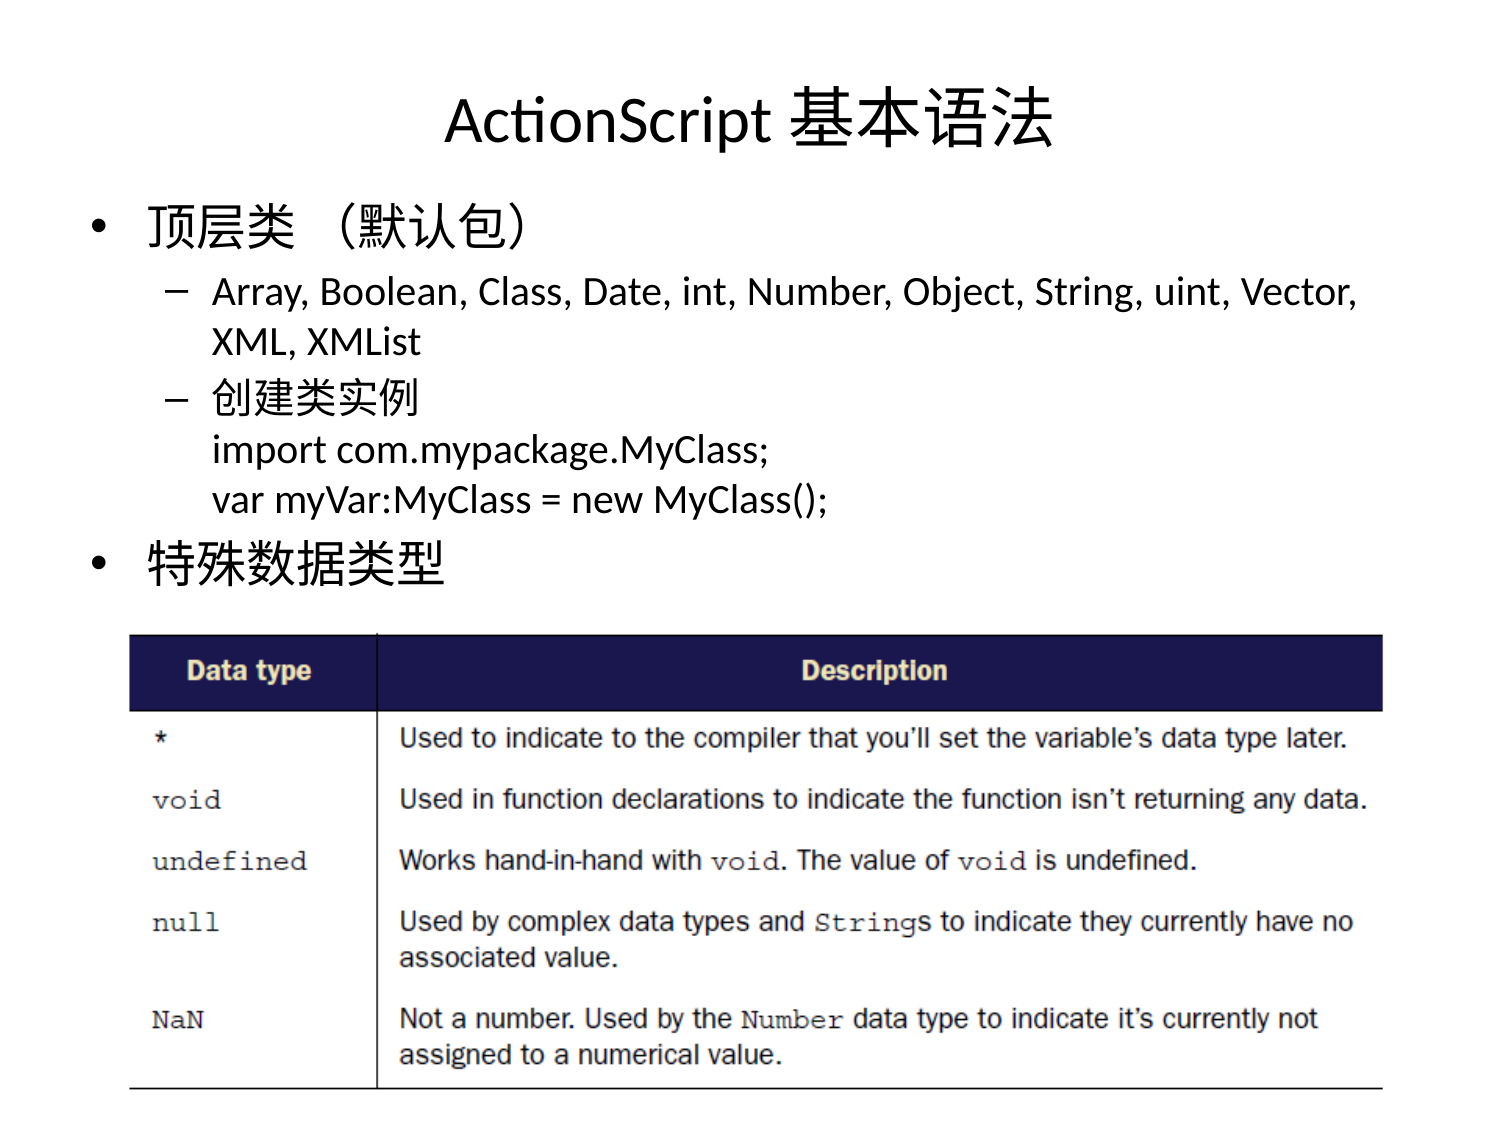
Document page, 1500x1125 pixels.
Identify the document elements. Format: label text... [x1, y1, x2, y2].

title ActionScript基本语法 [75, 45, 1425, 187]
picture [124, 624, 1394, 1099]
list 顶层类 （默认包） Array, Boolean, Class, Date, int, Number, Object, String, uint, Vector, XML, XMList 创建类实例 import com.mypackage.MyClass; var myVar:MyClass = new MyClass(); 特殊数据类型 [75, 187, 1425, 1100]
